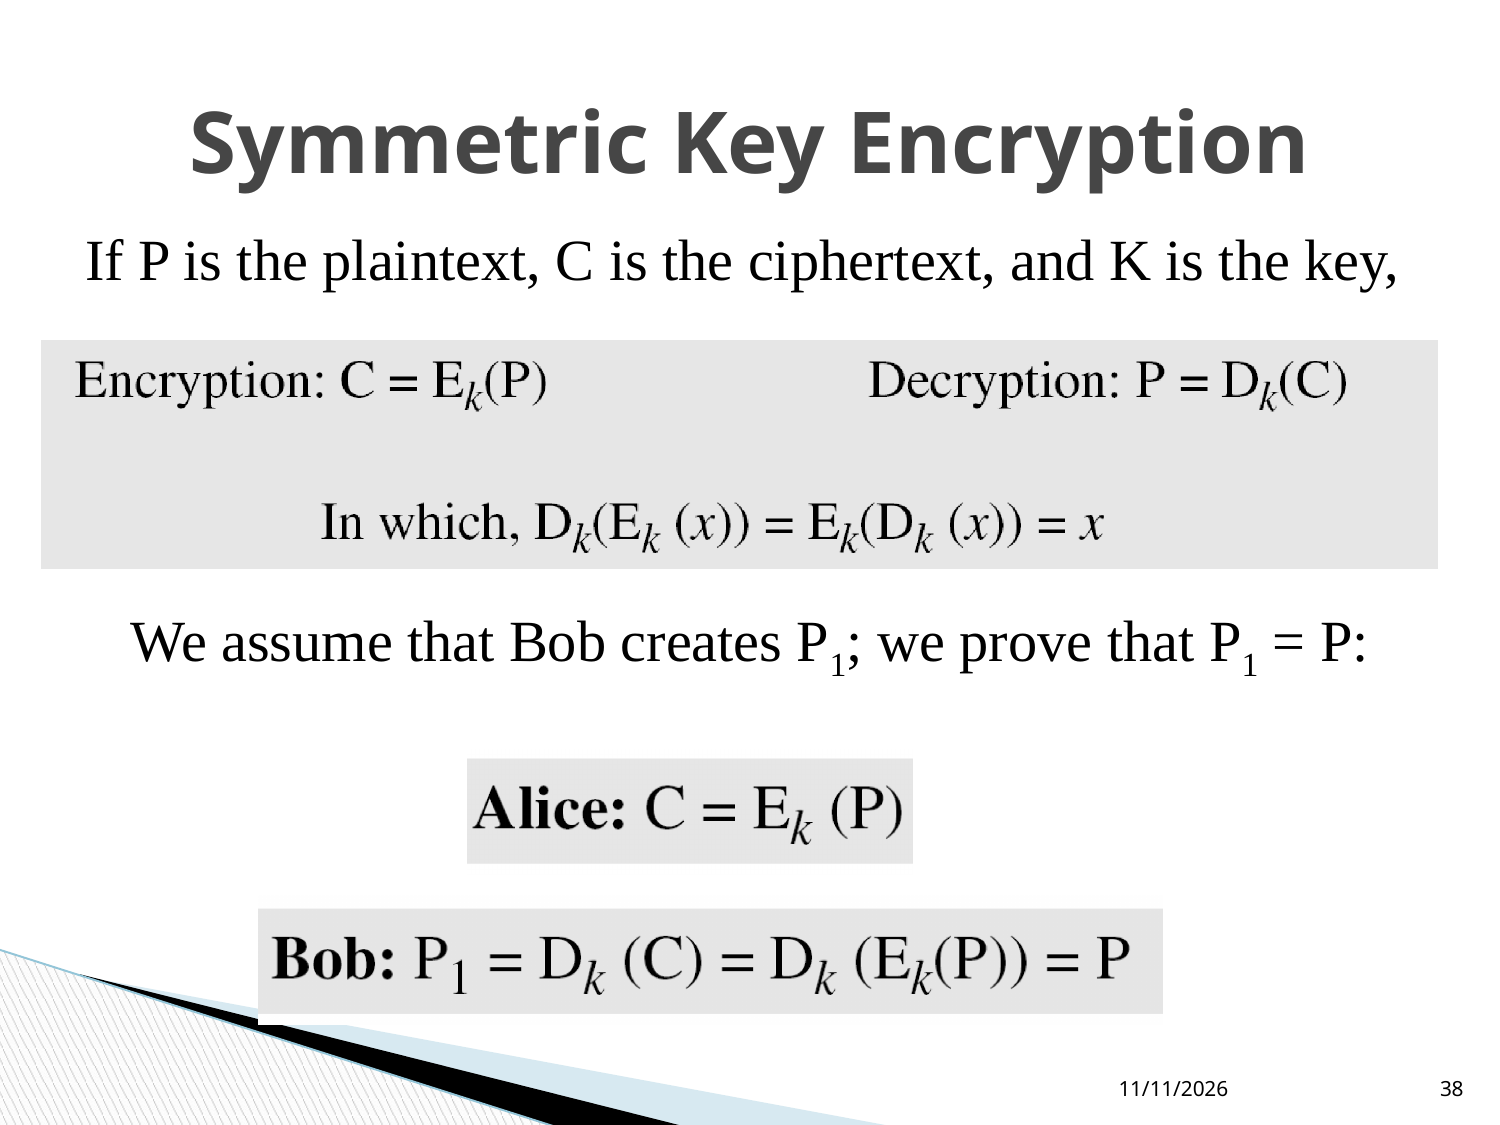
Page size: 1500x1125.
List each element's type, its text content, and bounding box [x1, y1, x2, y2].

picture [258, 895, 1163, 1026]
slide_number 38 [1418, 1051, 1479, 1112]
picture [466, 749, 913, 876]
title Symmetric Key Encryption [75, 45, 1425, 214]
picture [41, 339, 1438, 576]
text_box If P is the plaintext, C is the ciphertext, and K is the key, [24, 214, 1475, 300]
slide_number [1103, 1051, 1418, 1112]
text_box We assume that Bob creates P1; we prove that P1 = P: [24, 595, 1475, 691]
